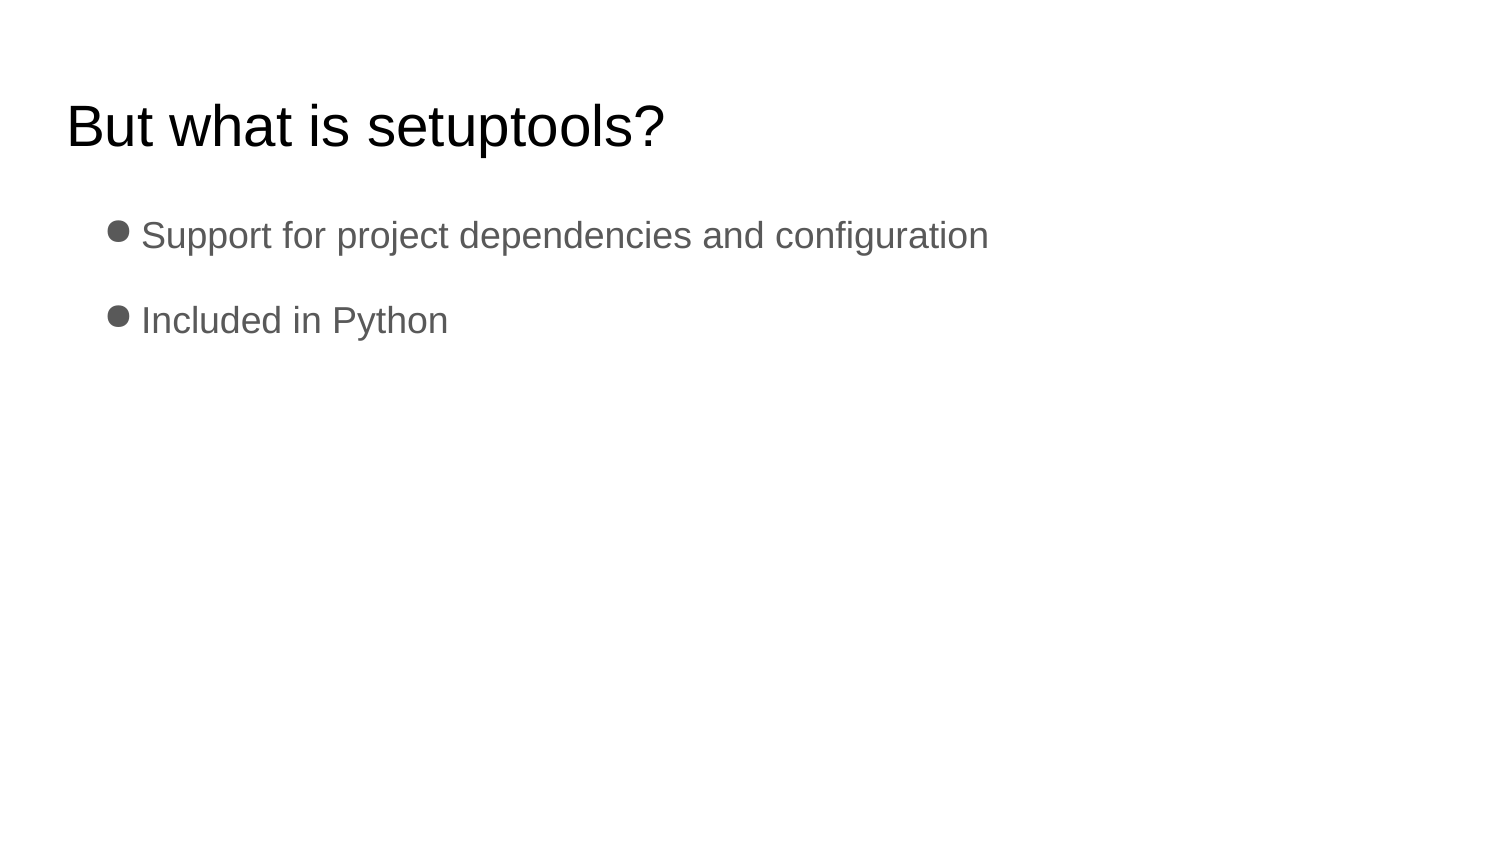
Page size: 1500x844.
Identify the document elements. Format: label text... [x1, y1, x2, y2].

list Support for project dependencies and configuration Included in Python [51, 189, 1449, 750]
title But what is setuptools? [51, 72, 1449, 167]
